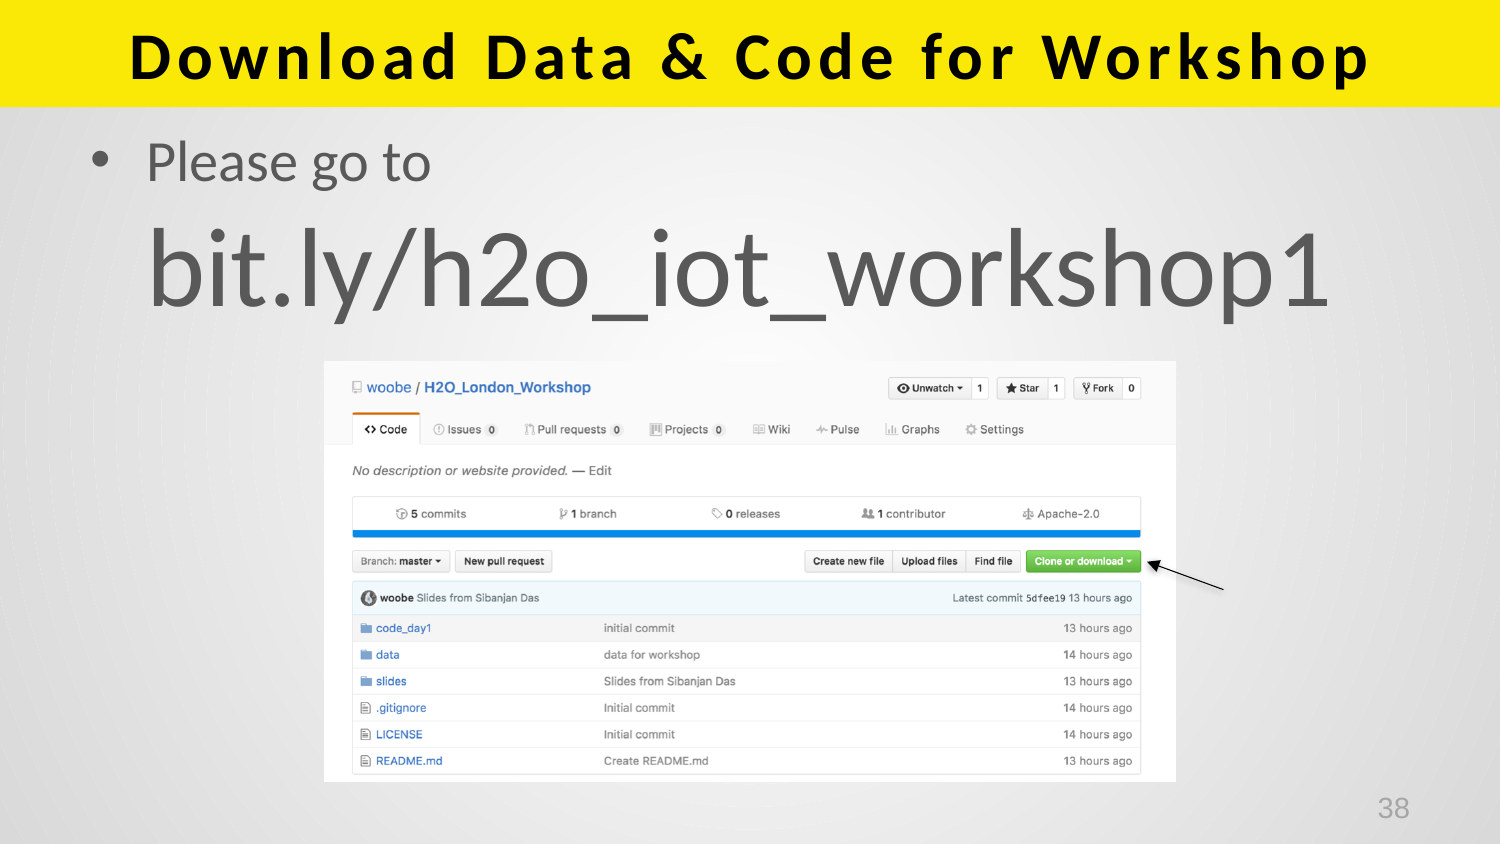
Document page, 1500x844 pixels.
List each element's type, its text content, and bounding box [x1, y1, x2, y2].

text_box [1146, 561, 1224, 590]
title Download Data & Code for Workshop [75, 0, 1425, 108]
list Please go to bit.ly/h2o_iot_workshop1 [75, 115, 1425, 673]
slide_number 38 [1074, 782, 1425, 827]
picture [323, 360, 1176, 783]
